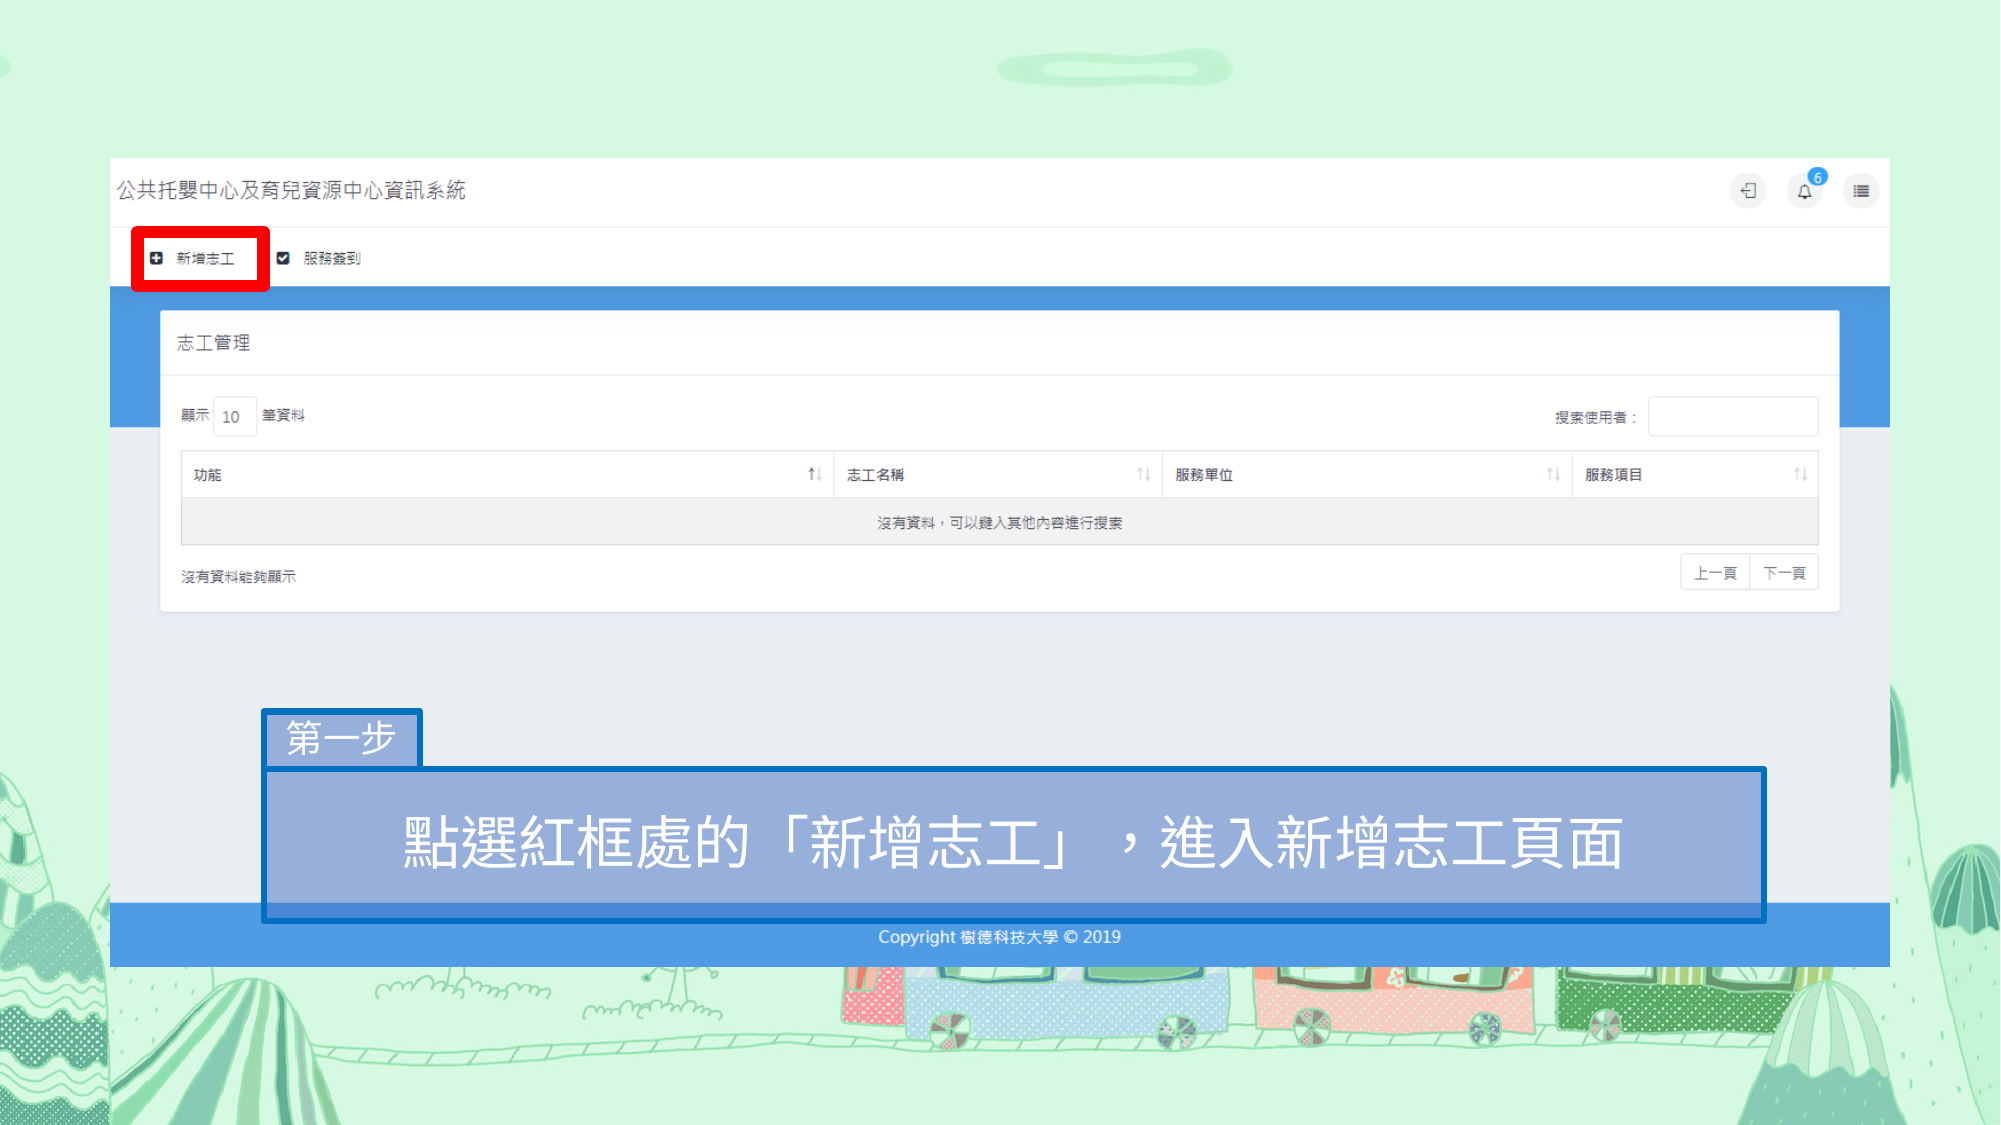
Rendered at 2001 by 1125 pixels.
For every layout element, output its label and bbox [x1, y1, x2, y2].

text_box [263, 711, 1764, 922]
picture [110, 158, 1890, 967]
text_box [0, 0, 2000, 1125]
